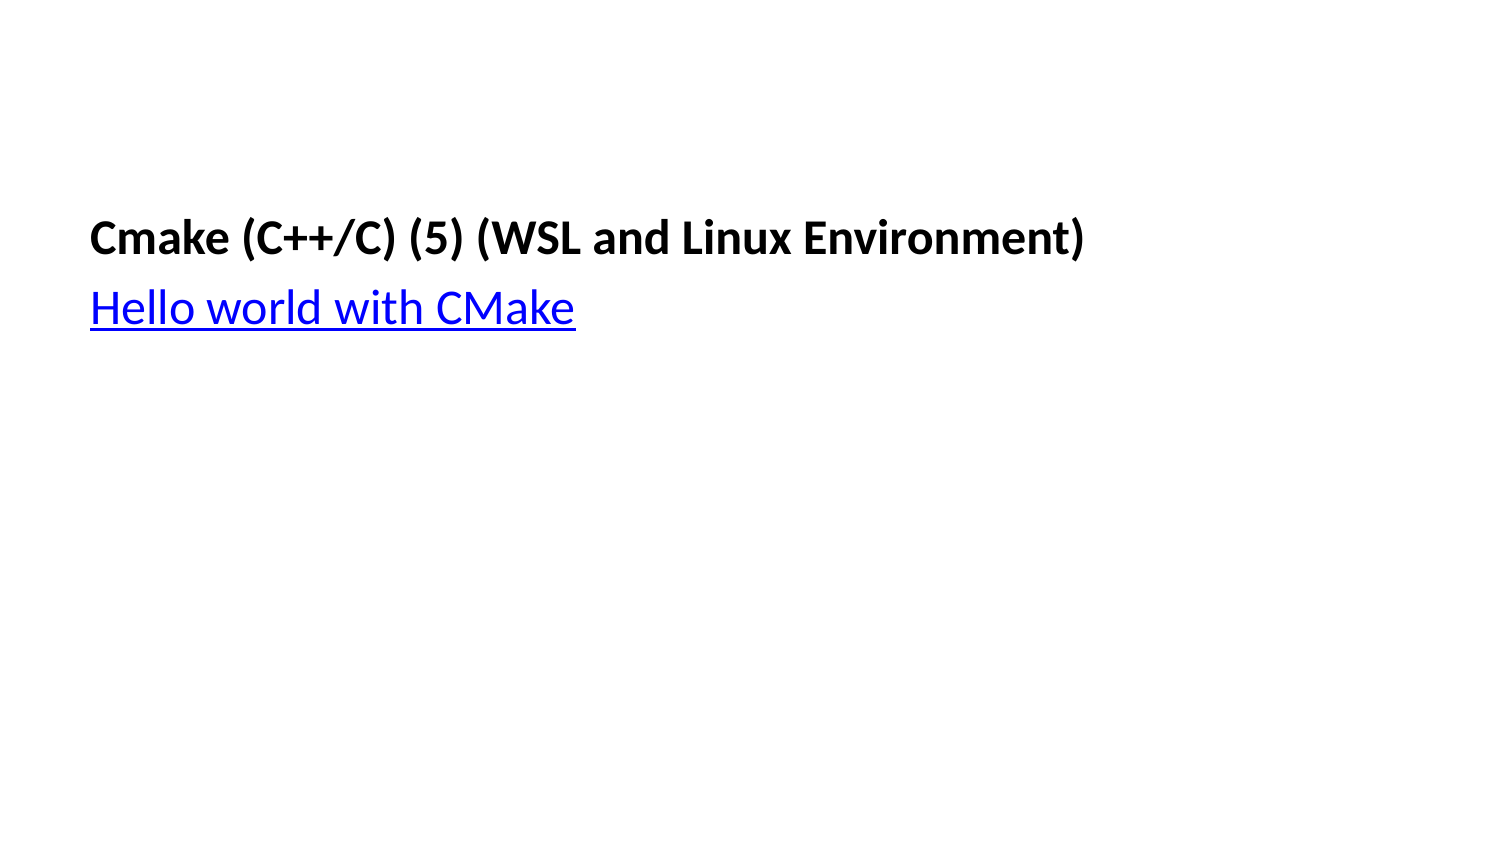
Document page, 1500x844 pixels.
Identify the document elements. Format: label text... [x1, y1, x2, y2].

list Cmake (C++/C) (5) (WSL and Linux Environment) Hello world with CMake [75, 196, 1425, 754]
